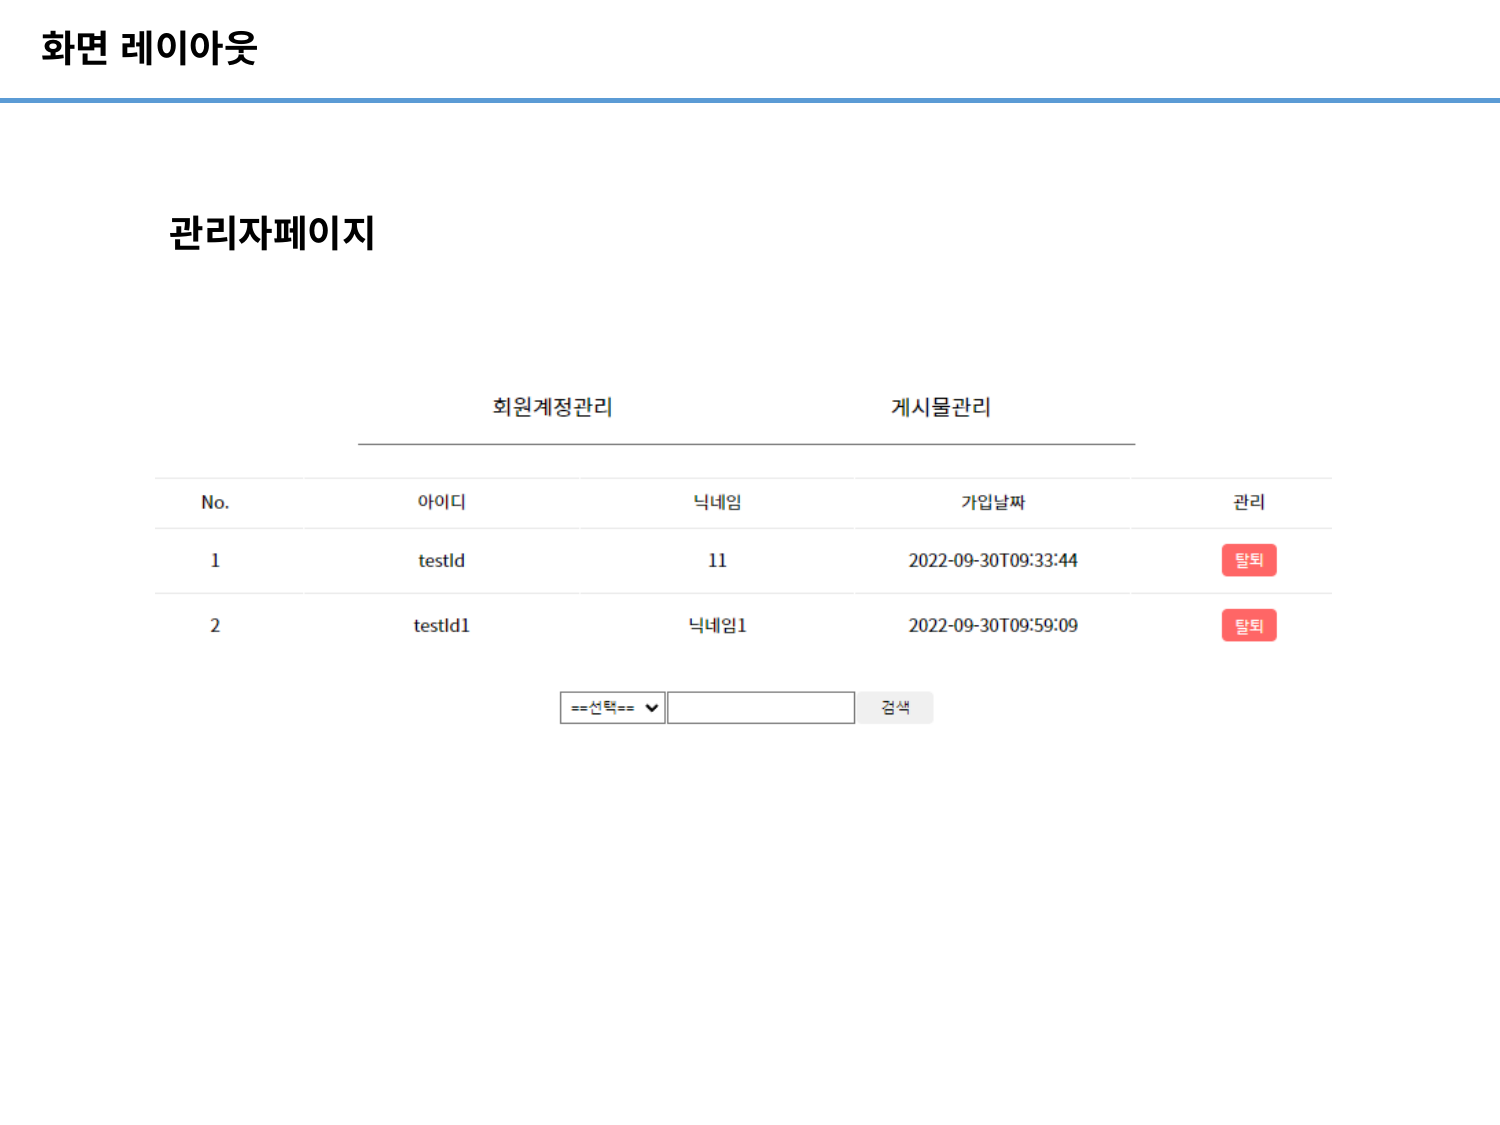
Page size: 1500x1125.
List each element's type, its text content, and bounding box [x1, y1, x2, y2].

title 화면 레이아웃 [41, 0, 1023, 102]
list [154, 364, 1332, 735]
text_box 관리자페이지 [154, 202, 712, 263]
